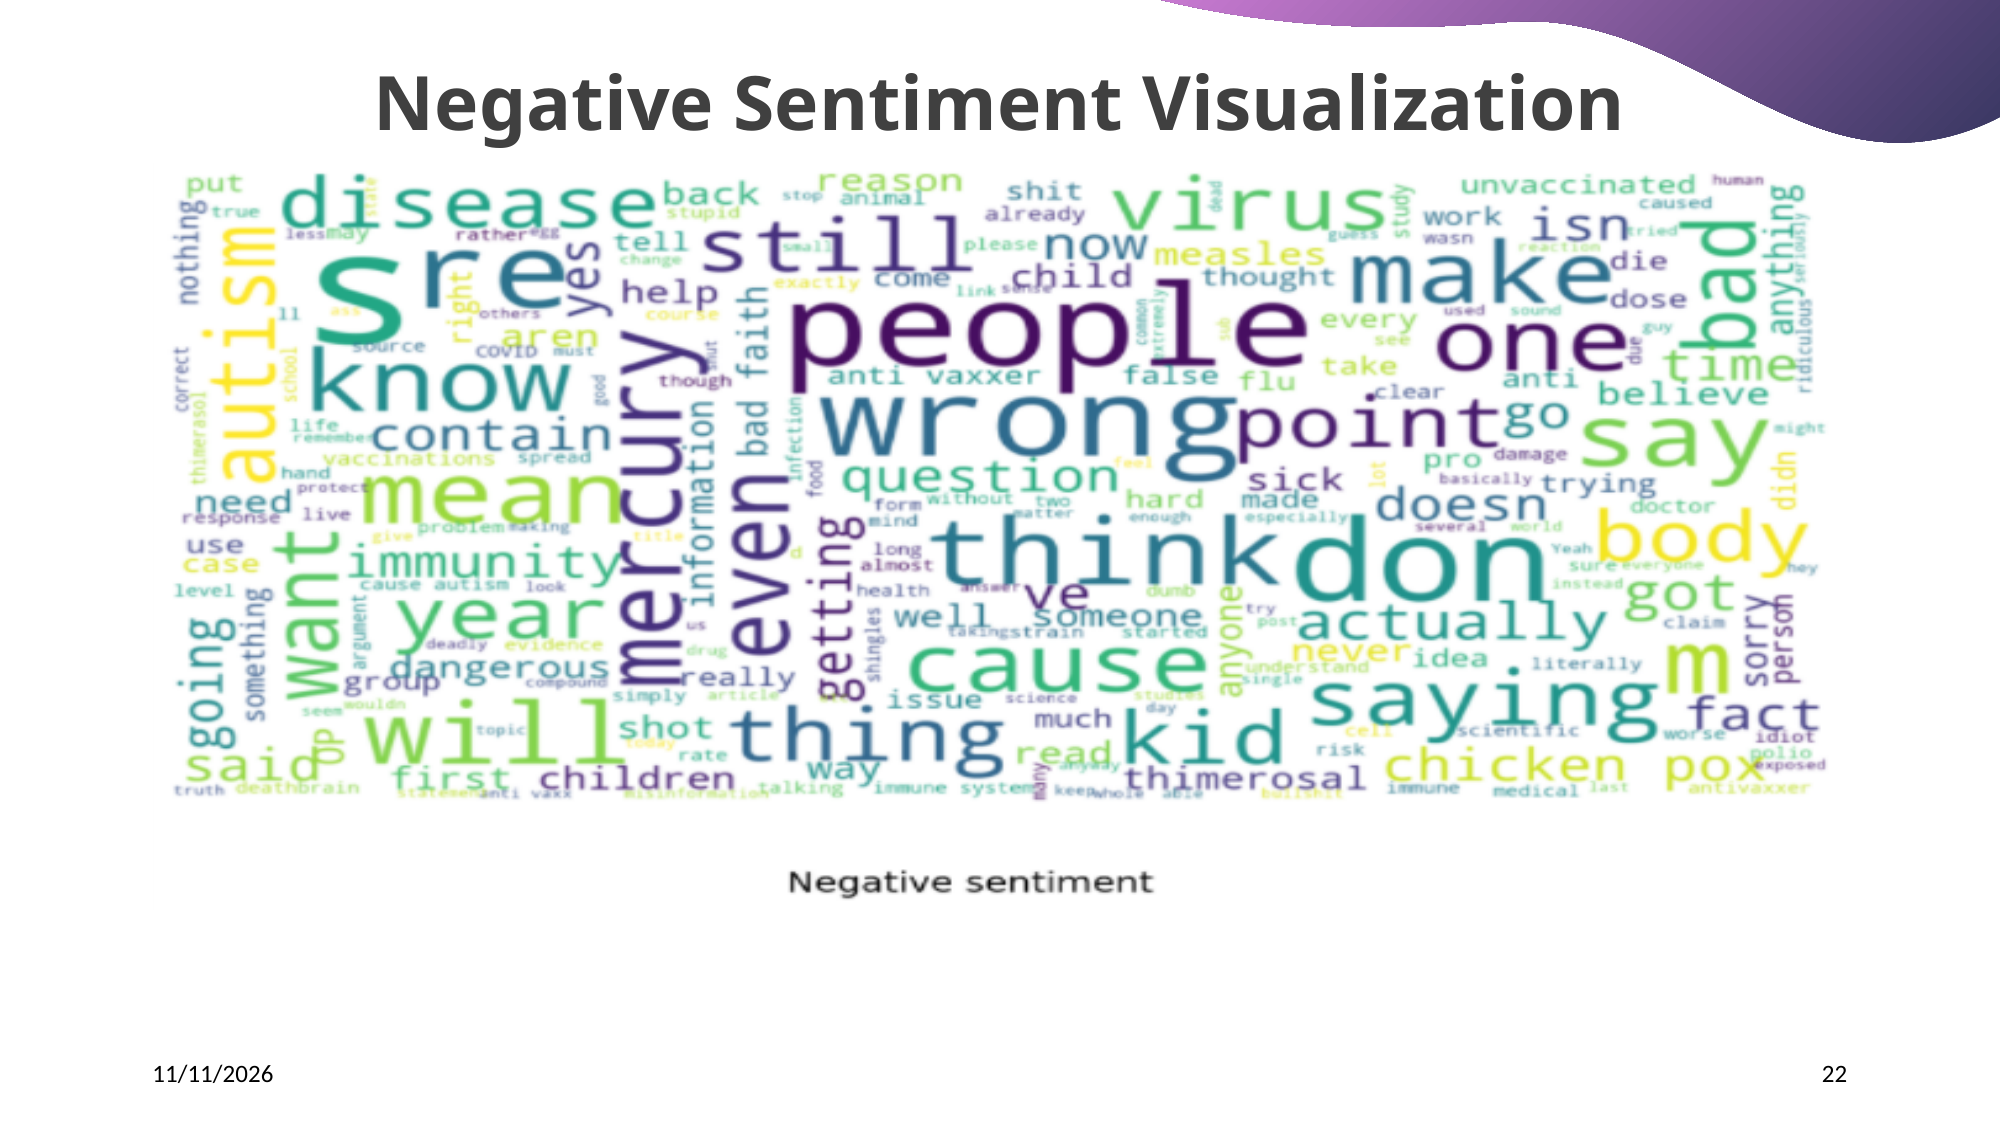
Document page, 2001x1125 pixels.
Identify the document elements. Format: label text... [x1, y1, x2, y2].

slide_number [137, 1042, 588, 1103]
text_box Negative Sentiment Visualization [43, 55, 1957, 146]
picture [151, 163, 1848, 910]
text_box [1161, 0, 2000, 136]
slide_number 22 [1412, 1042, 1863, 1103]
